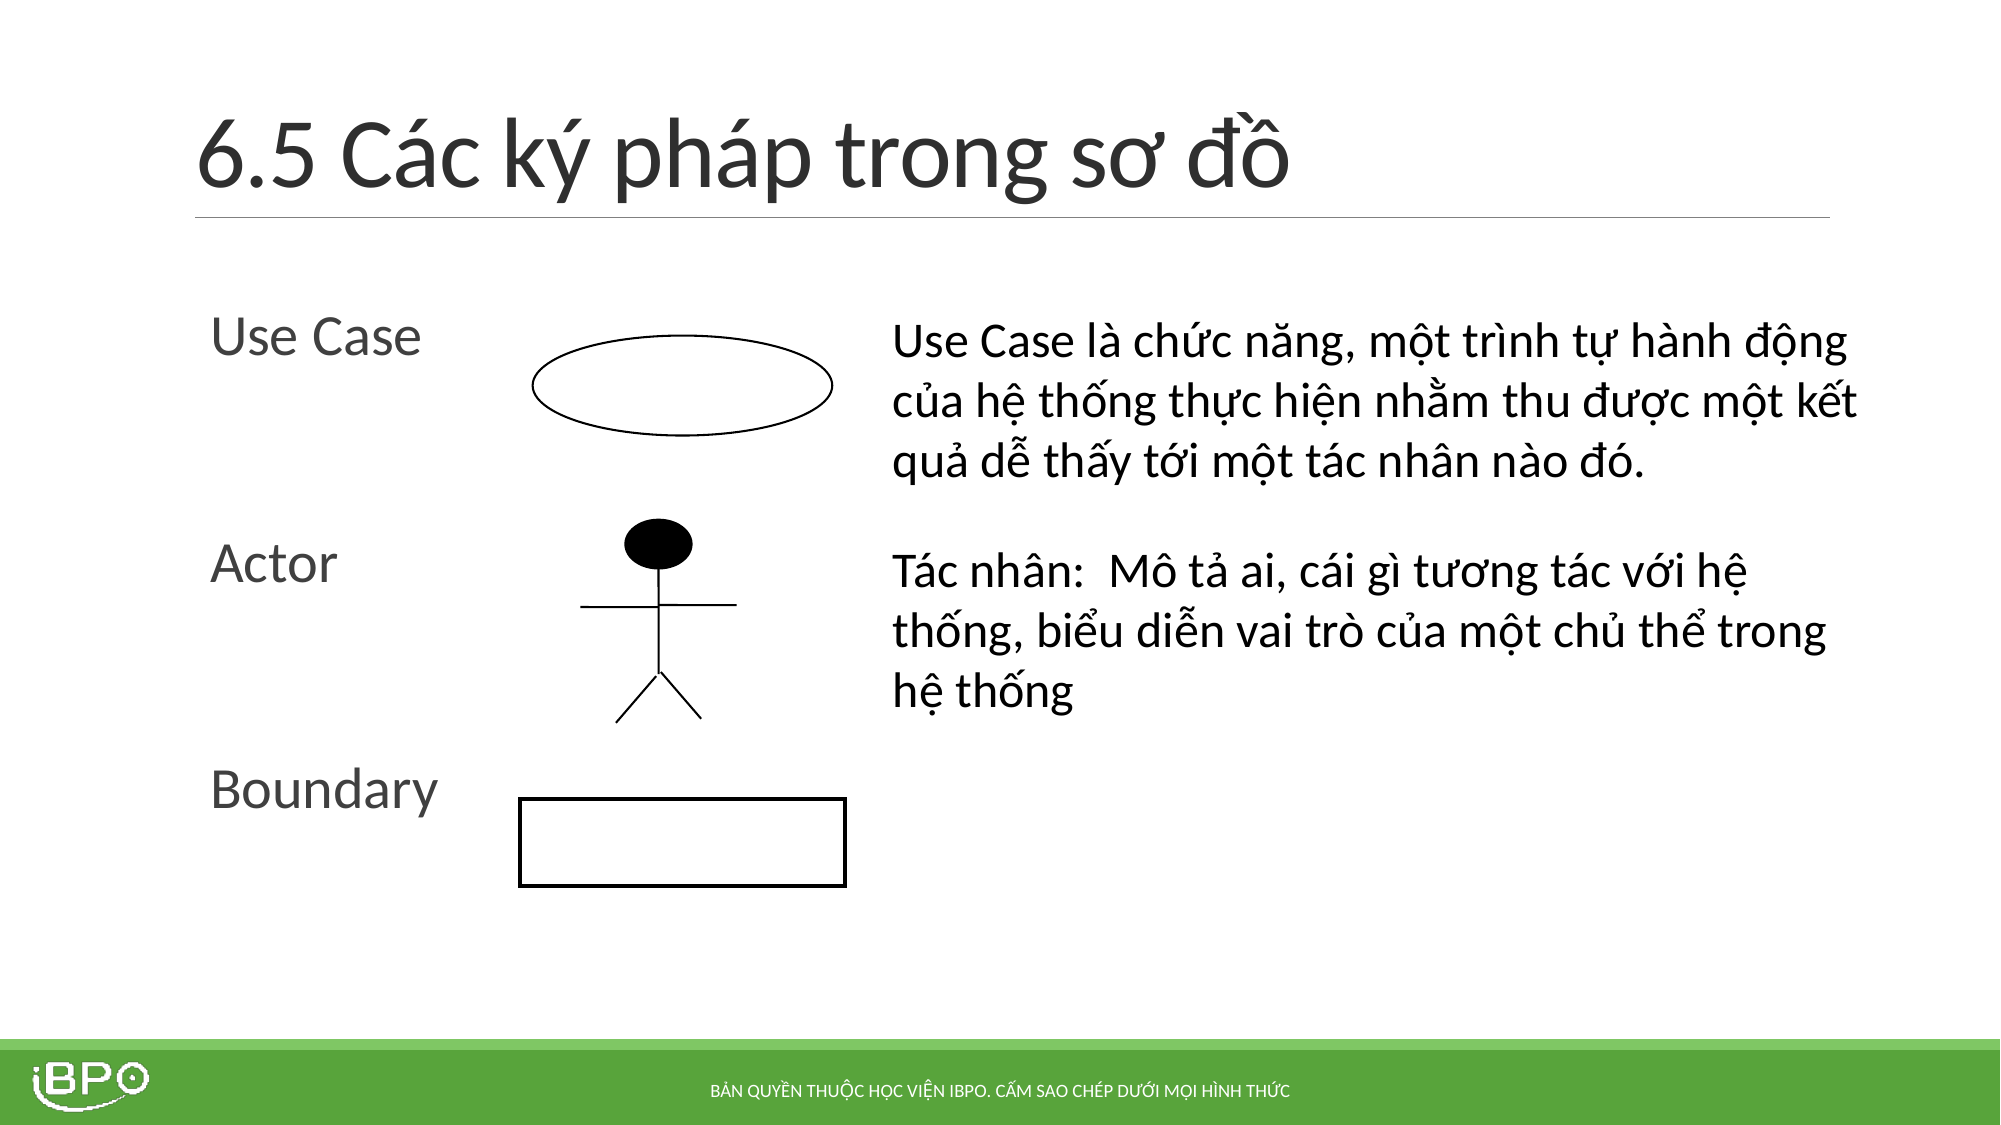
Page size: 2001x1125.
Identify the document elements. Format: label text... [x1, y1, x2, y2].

text_box [519, 798, 845, 887]
title 6.5 Các ký pháp trong sơ đồ [180, 47, 1830, 216]
list Use Case Actor Boundary [180, 276, 1830, 963]
text_box Use Case là chức năng, một trình tự hành động của hệ thống thực hiện nhằm thu được một kết quả dễ thấy tới một tác nhân nào đó. Tác nhân: Mô tả ai, cái gì tương tác với hệ thống, biểu diễn vai trò của một chủ thể trong hệ thống [878, 299, 1892, 965]
footer Bản quyền thuộc Học viện iBPO. Cấm sao chép dưới mọi hình thức [604, 1059, 1396, 1120]
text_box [579, 519, 738, 724]
picture [13, 1048, 167, 1125]
text_box [532, 335, 833, 436]
